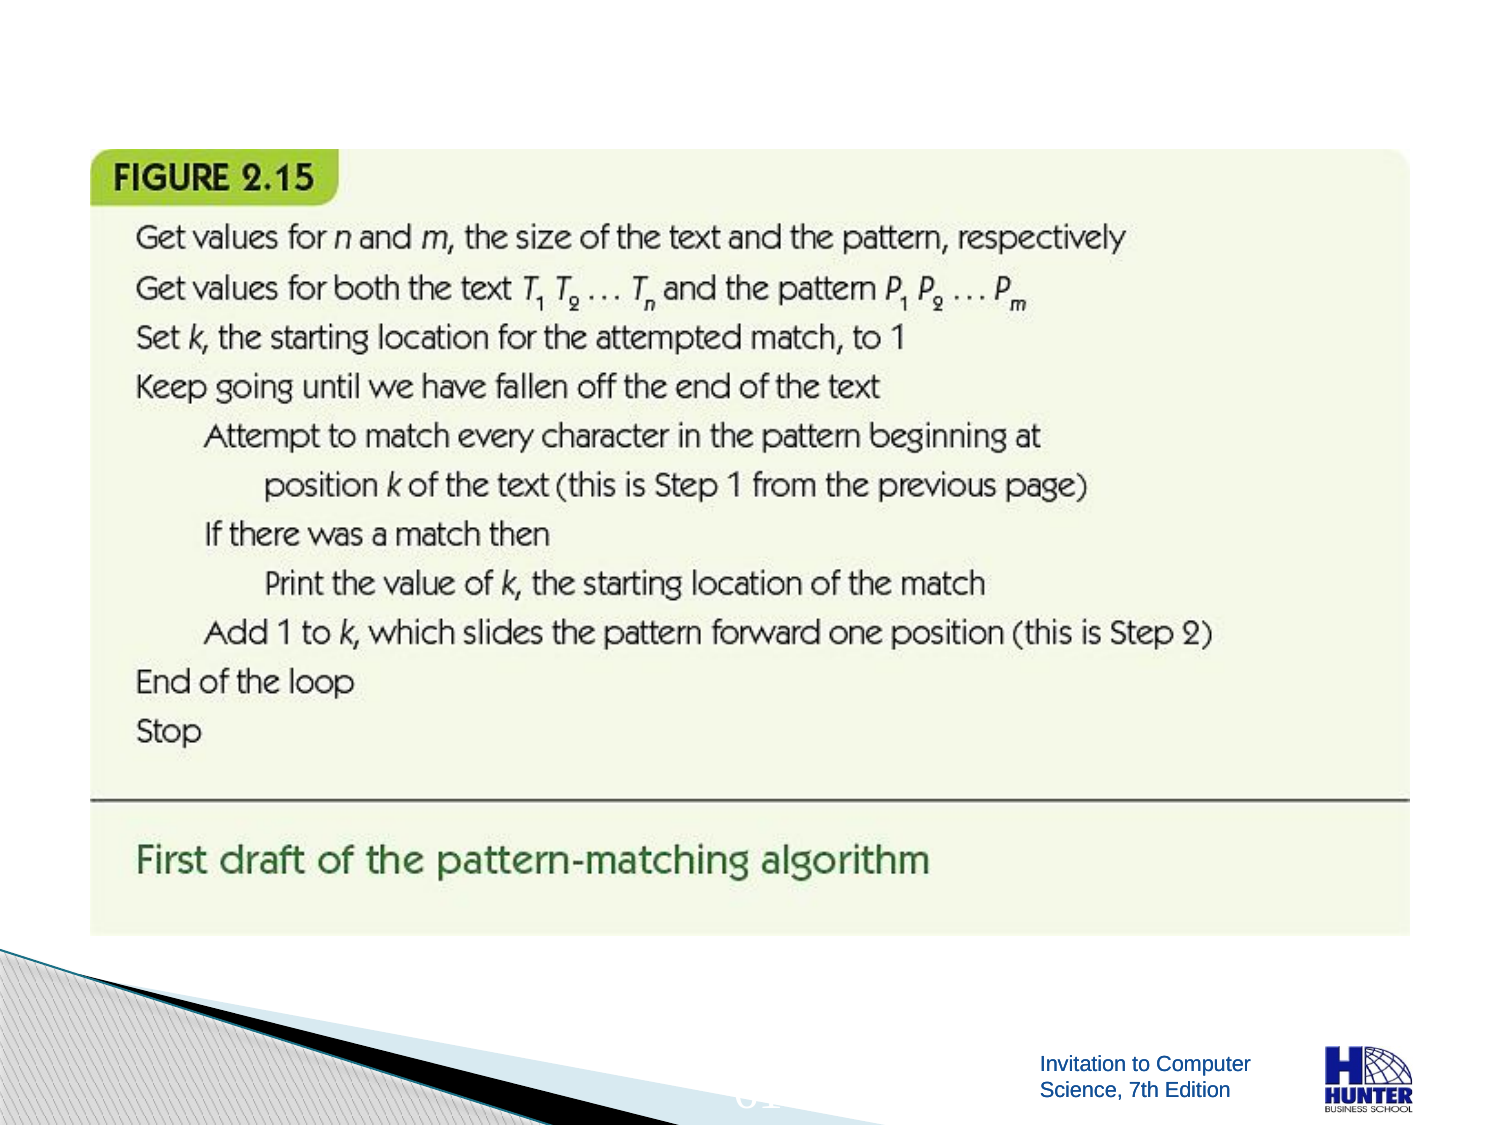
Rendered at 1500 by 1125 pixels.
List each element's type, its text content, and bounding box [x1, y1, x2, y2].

slide_number 61 [718, 1051, 1105, 1112]
picture [1325, 1046, 1413, 1113]
picture [89, 149, 1411, 936]
